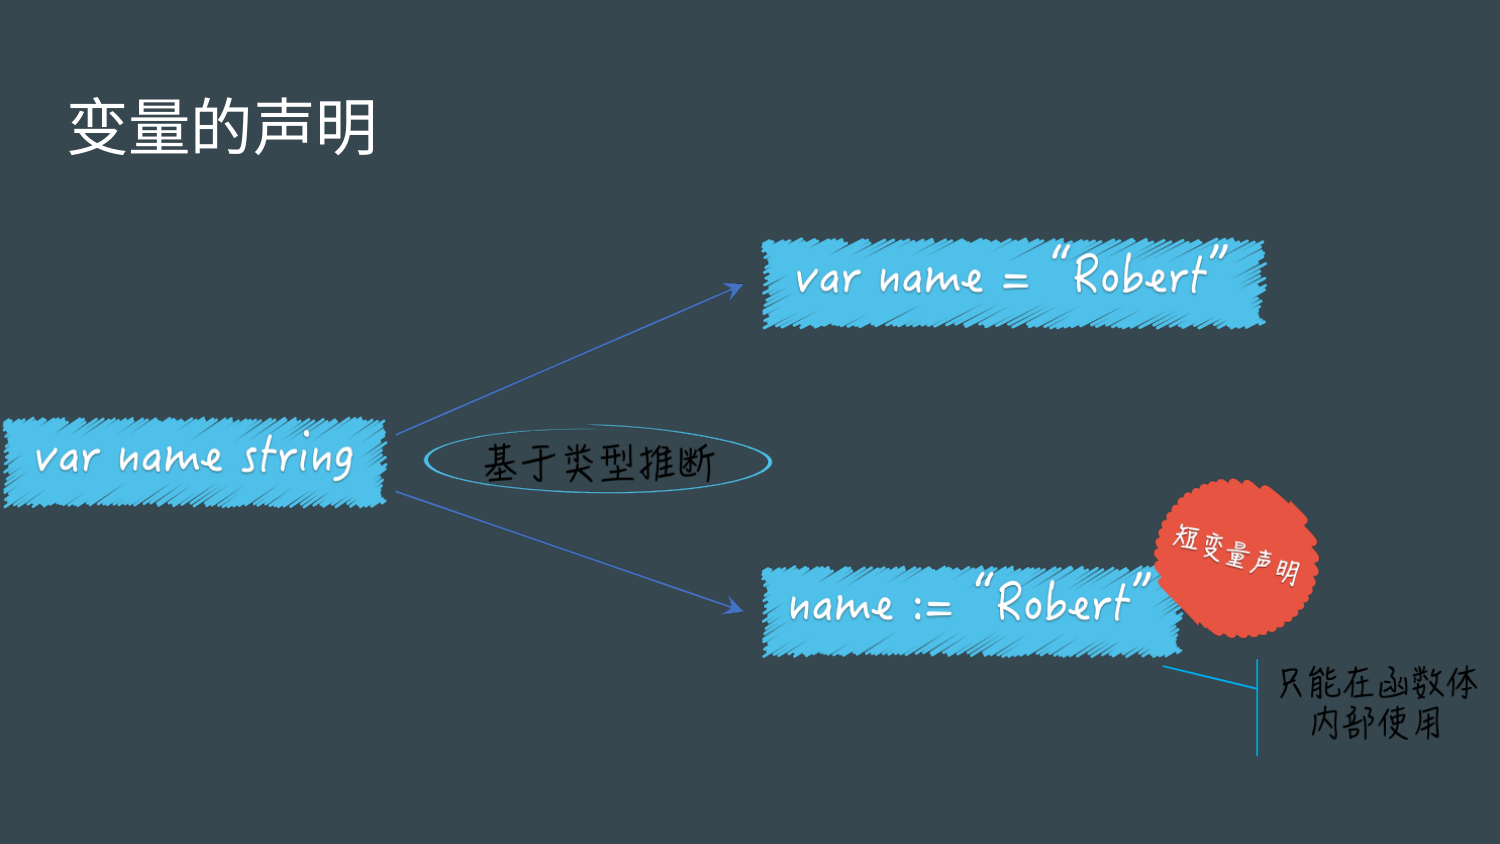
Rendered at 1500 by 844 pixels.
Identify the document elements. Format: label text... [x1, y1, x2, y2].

picture [0, 234, 1500, 769]
title 变量的声明 [51, 72, 1449, 167]
